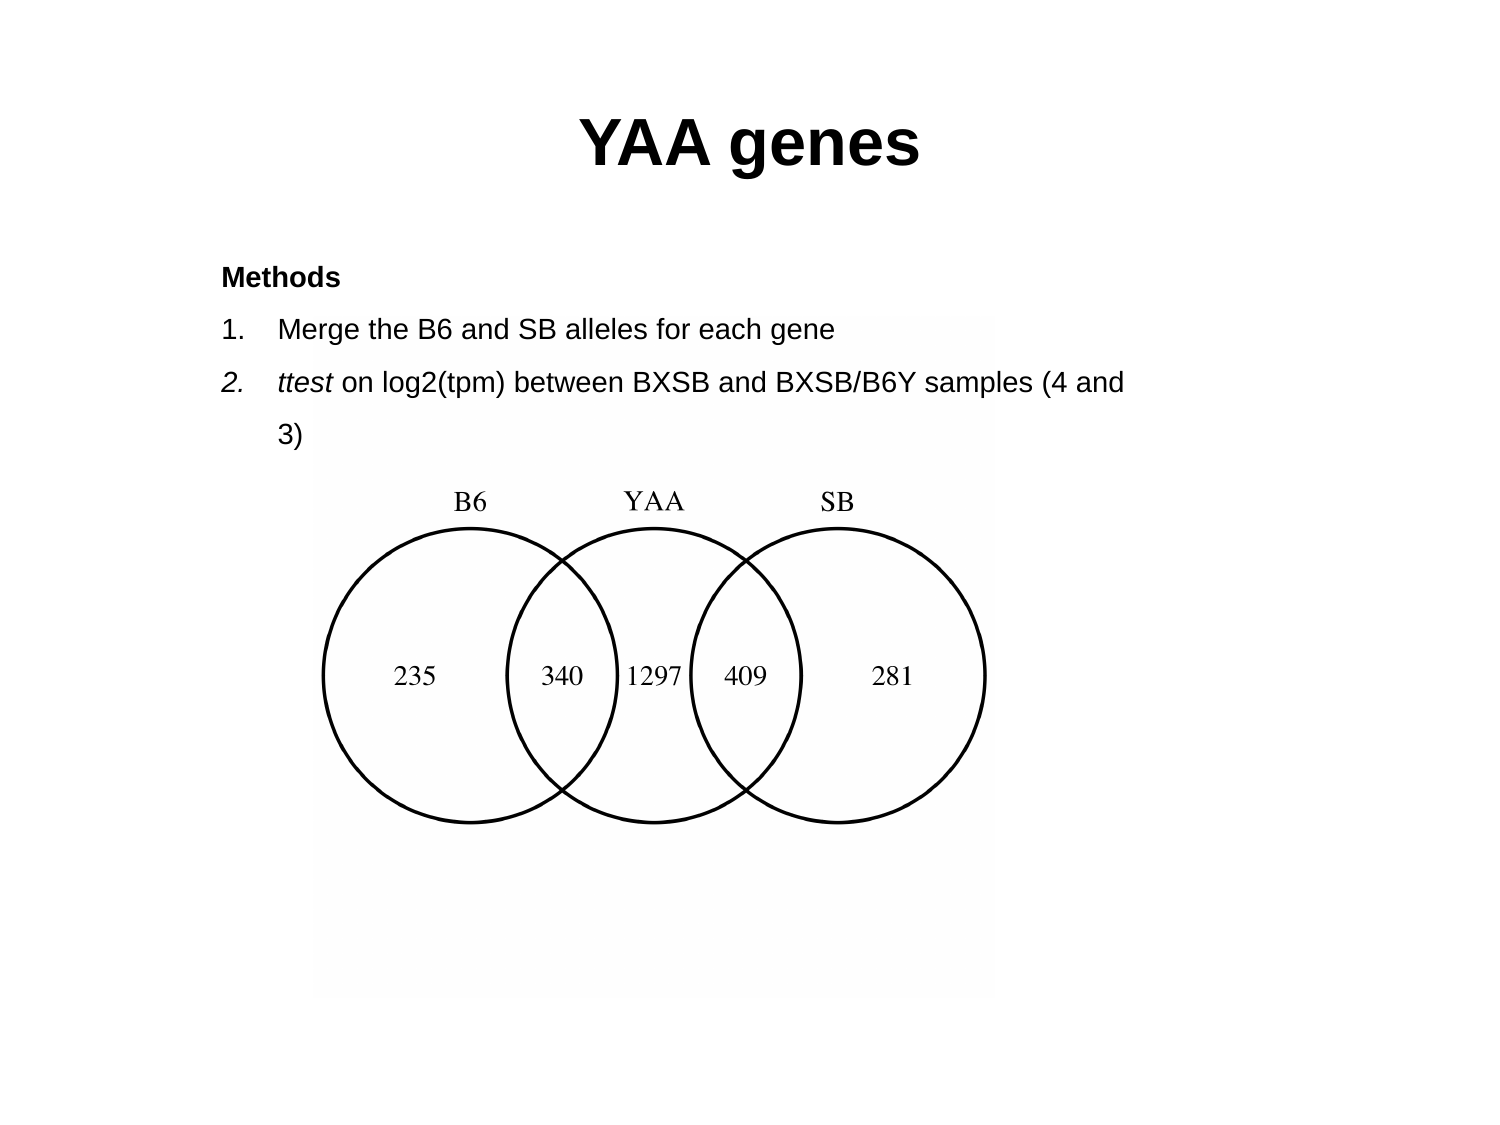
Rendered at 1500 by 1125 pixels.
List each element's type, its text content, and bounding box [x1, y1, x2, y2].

text_box Methods Merge the B6 and SB alleles for each gene ttest on log2(tpm) between BXSB and BXSB/B6Y samples (4 and 3) [206, 233, 1165, 458]
title YAA genes [75, 45, 1425, 233]
picture [313, 316, 995, 998]
